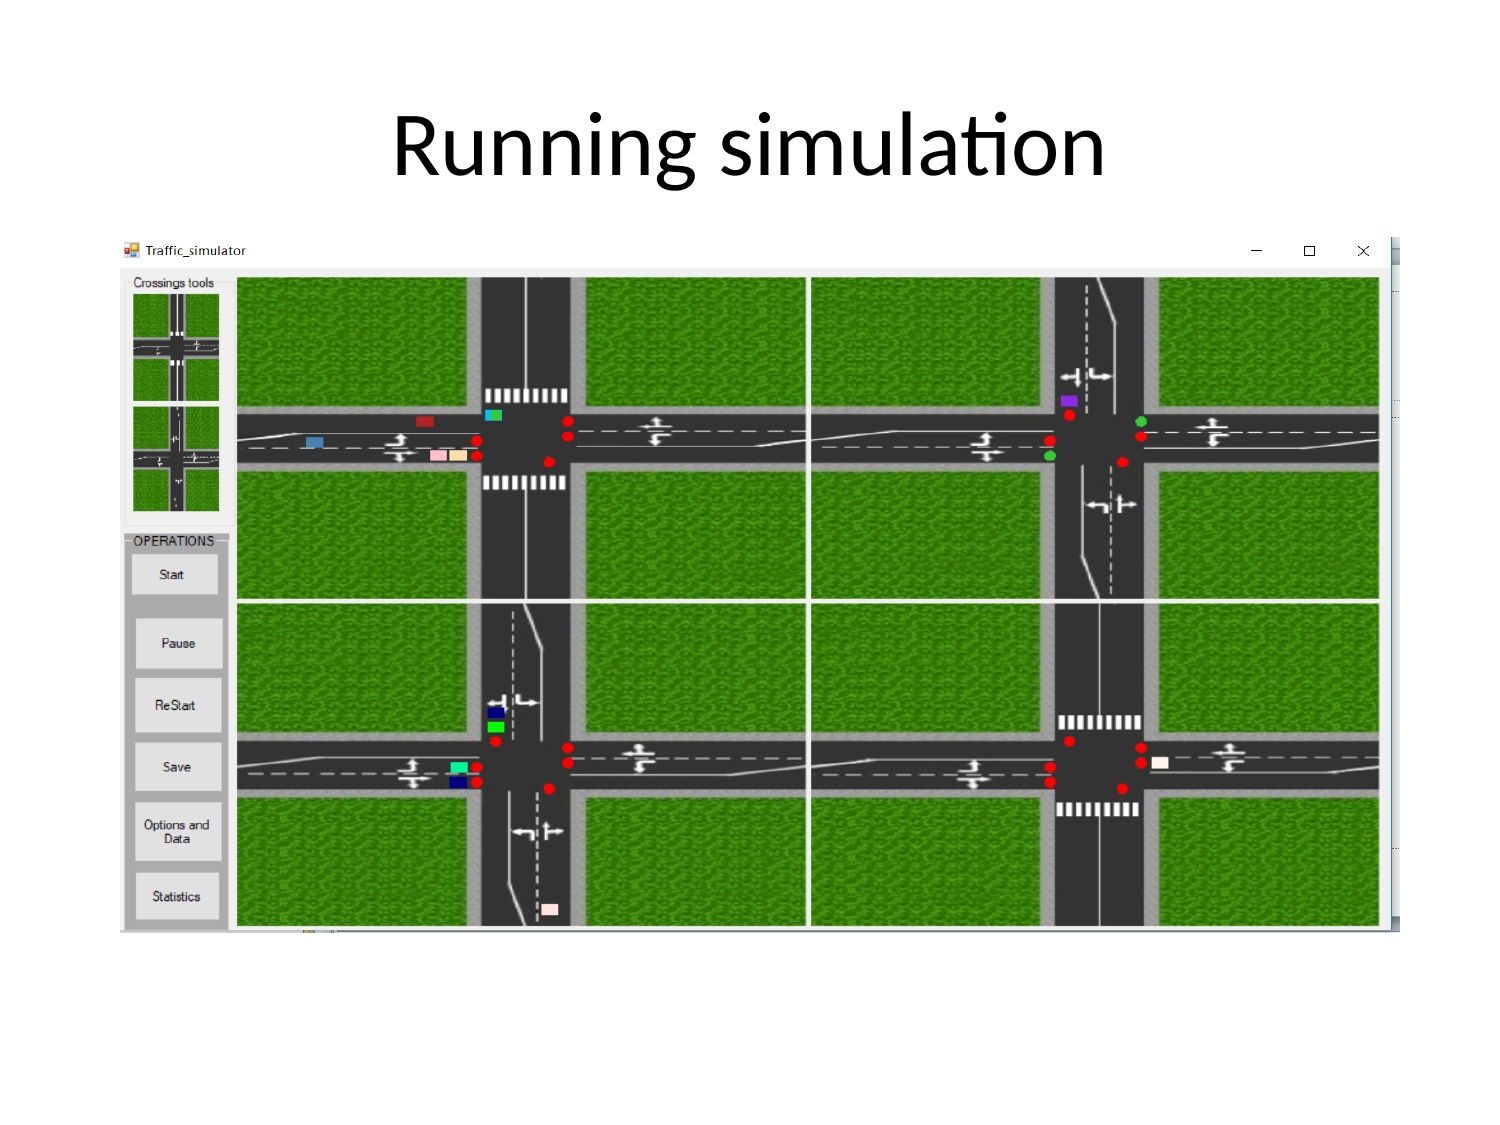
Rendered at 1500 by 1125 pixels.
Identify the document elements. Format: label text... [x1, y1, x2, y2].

title Running simulation [75, 45, 1425, 233]
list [119, 237, 1401, 934]
